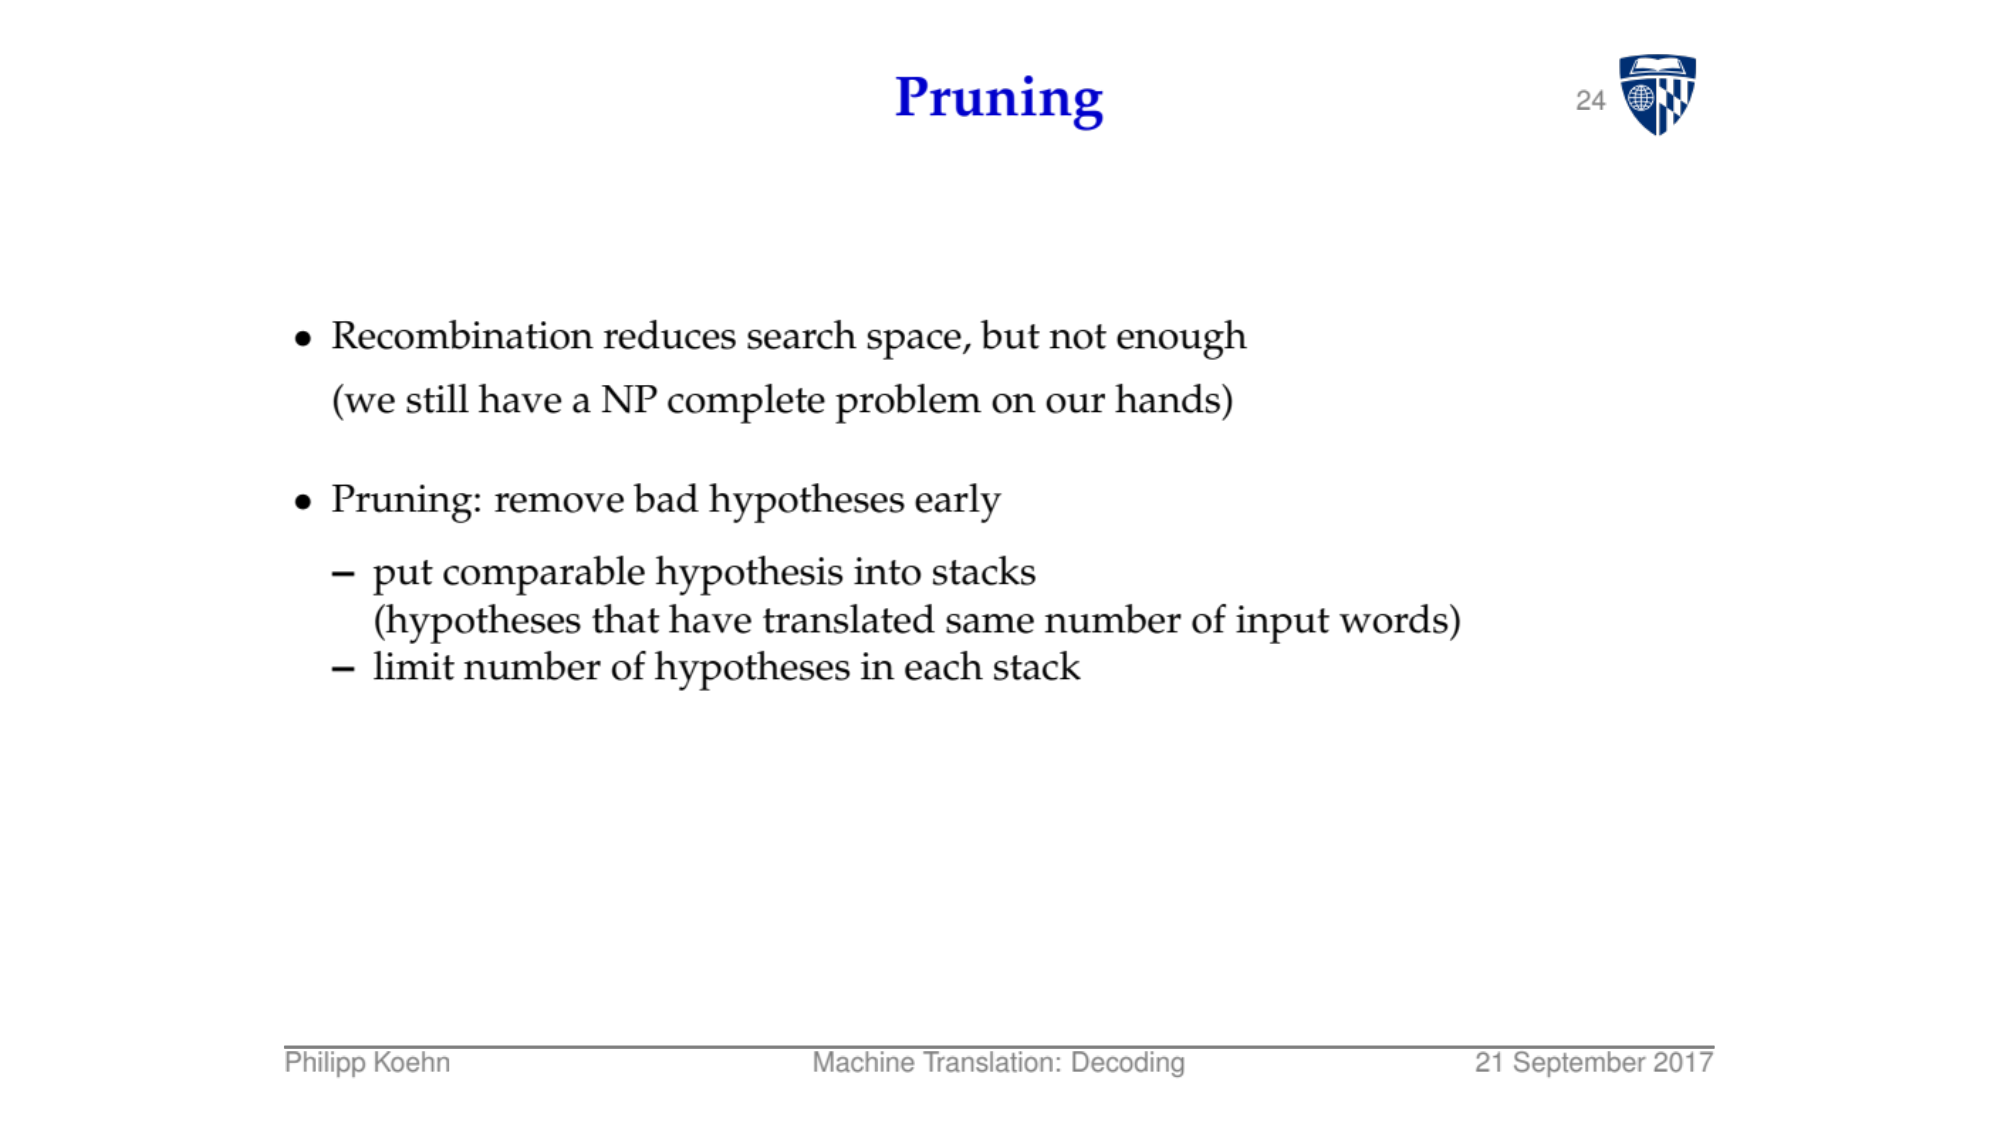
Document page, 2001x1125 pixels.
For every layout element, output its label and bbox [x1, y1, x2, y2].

picture [201, 0, 1795, 1125]
